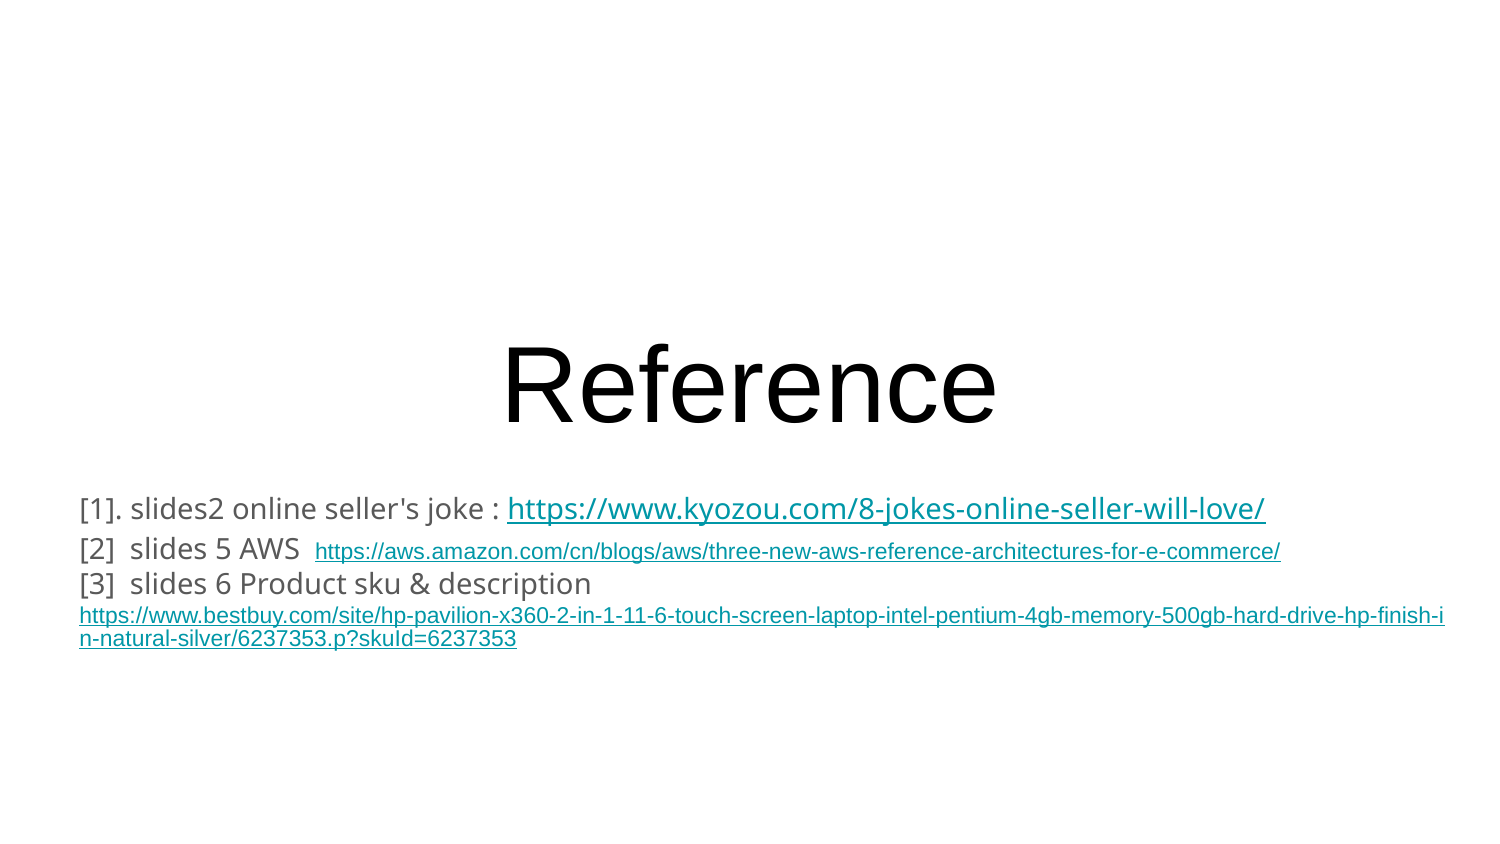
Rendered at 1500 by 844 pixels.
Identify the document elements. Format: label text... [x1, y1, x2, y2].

title Reference [51, 122, 1449, 459]
subtitle [1]. slides2 online seller's joke : https://www.kyozou.com/8-jokes-online-seller-will-love/ [2] slides 5 AWS https://aws.amazon.com/cn/blogs/aws/three-new-aws-reference-architectures-for-e-commerce/ [3] slides 6 Product sku & description https://www.bestbuy.com/site/hp-pavilion-x360-2-in-1-11-6-touch-screen-laptop-intel-pentium-4gb-memory-500gb-hard-drive-hp-finish-in-natural-silver/6237353.p?skuId=6237353 [64, 475, 1462, 606]
